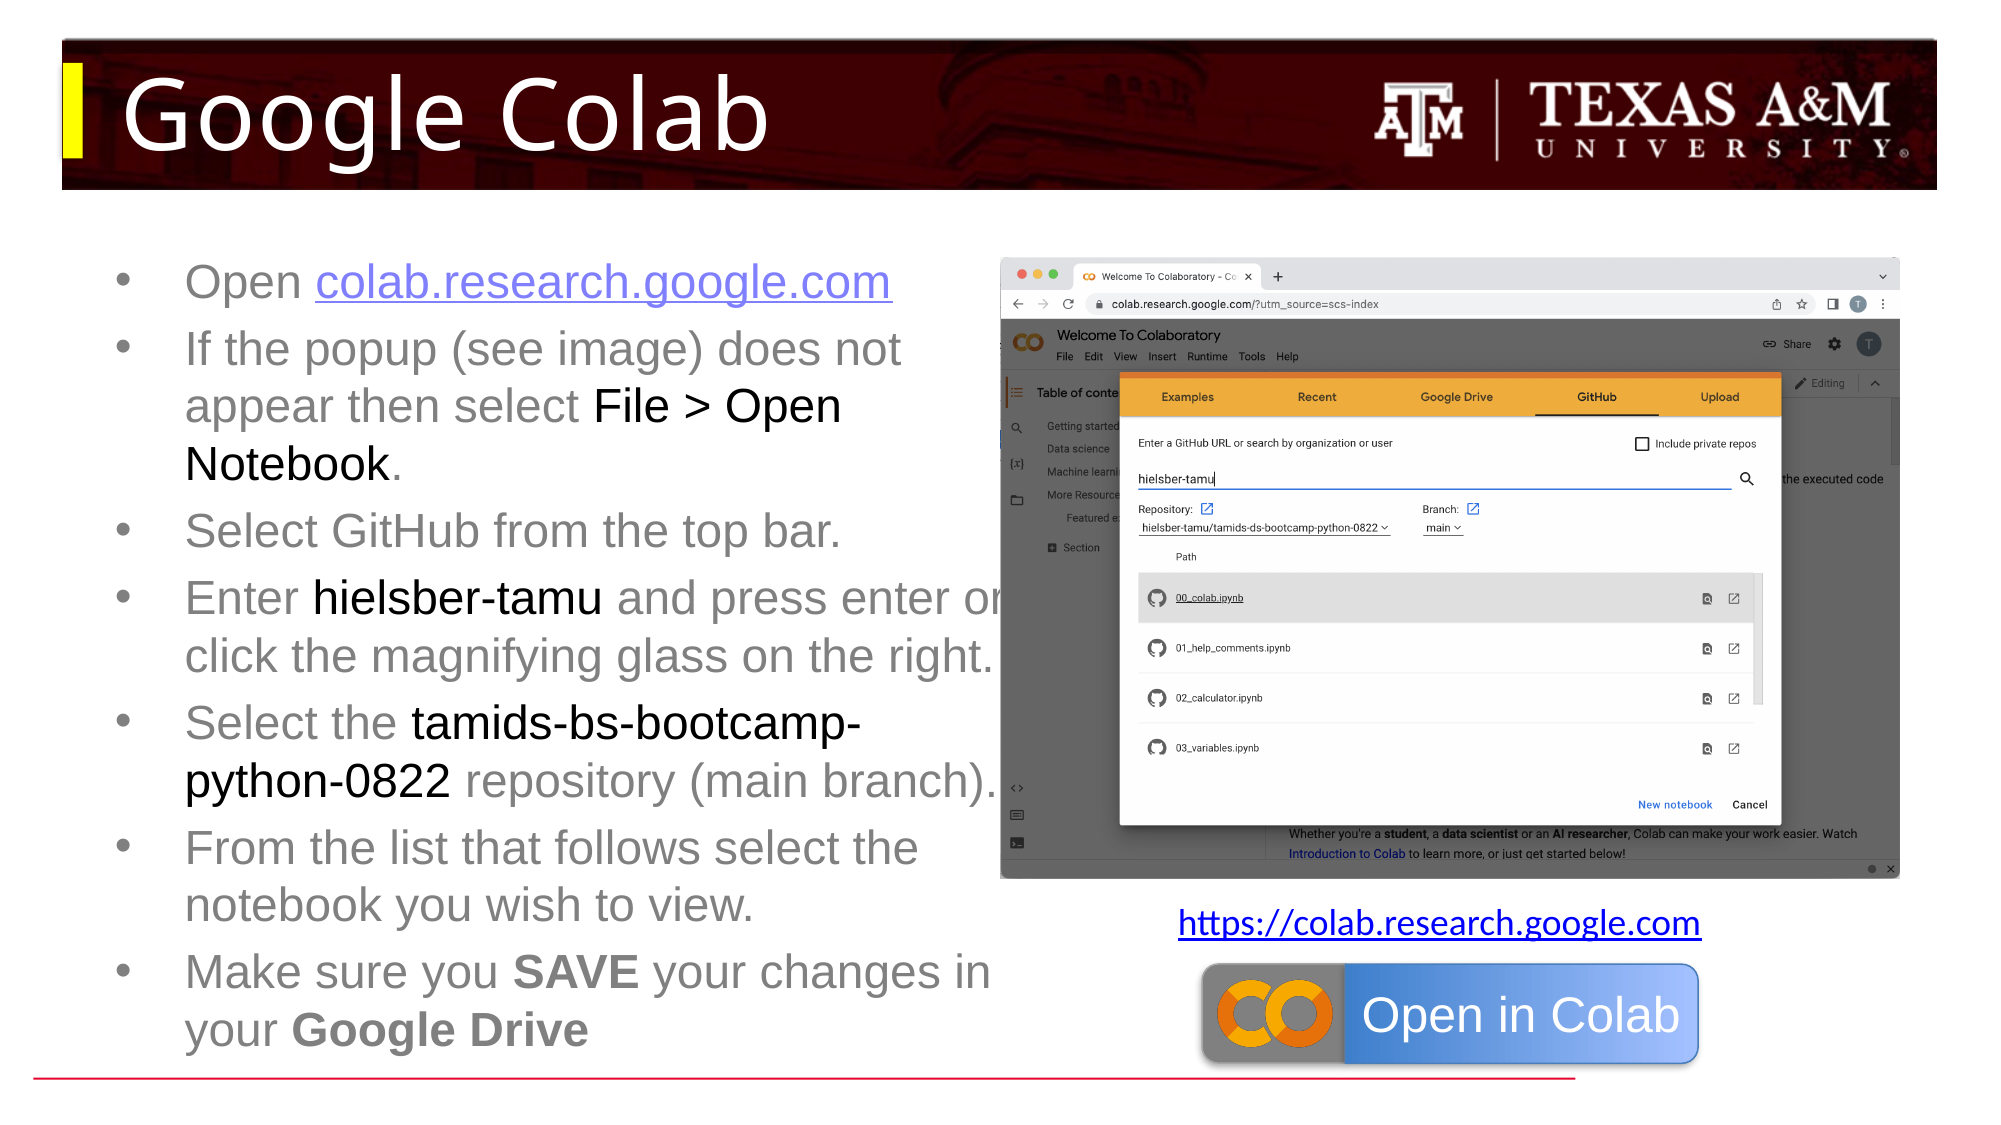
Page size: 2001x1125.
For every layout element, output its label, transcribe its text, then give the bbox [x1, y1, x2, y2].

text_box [1201, 963, 1699, 1064]
picture [62, 37, 105, 190]
text_box https://colab.research.google.com [1163, 890, 1738, 951]
list Open colab.research.google.com If the popup (see image) does not appear then select File > Open Notebook. Select GitHub from the top bar. Enter hielsber-tamu and press enter or click the magnifying glass on the right. Select the tamids-bs-bootcamp-python-0822 repository (main branch). From the list that follows select the notebook you wish to view. Make sure you SAVE your changes in your Google Drive [99, 242, 1028, 1109]
picture [1367, 37, 1937, 190]
title Google Colab [105, 16, 1367, 205]
picture [999, 256, 1901, 879]
